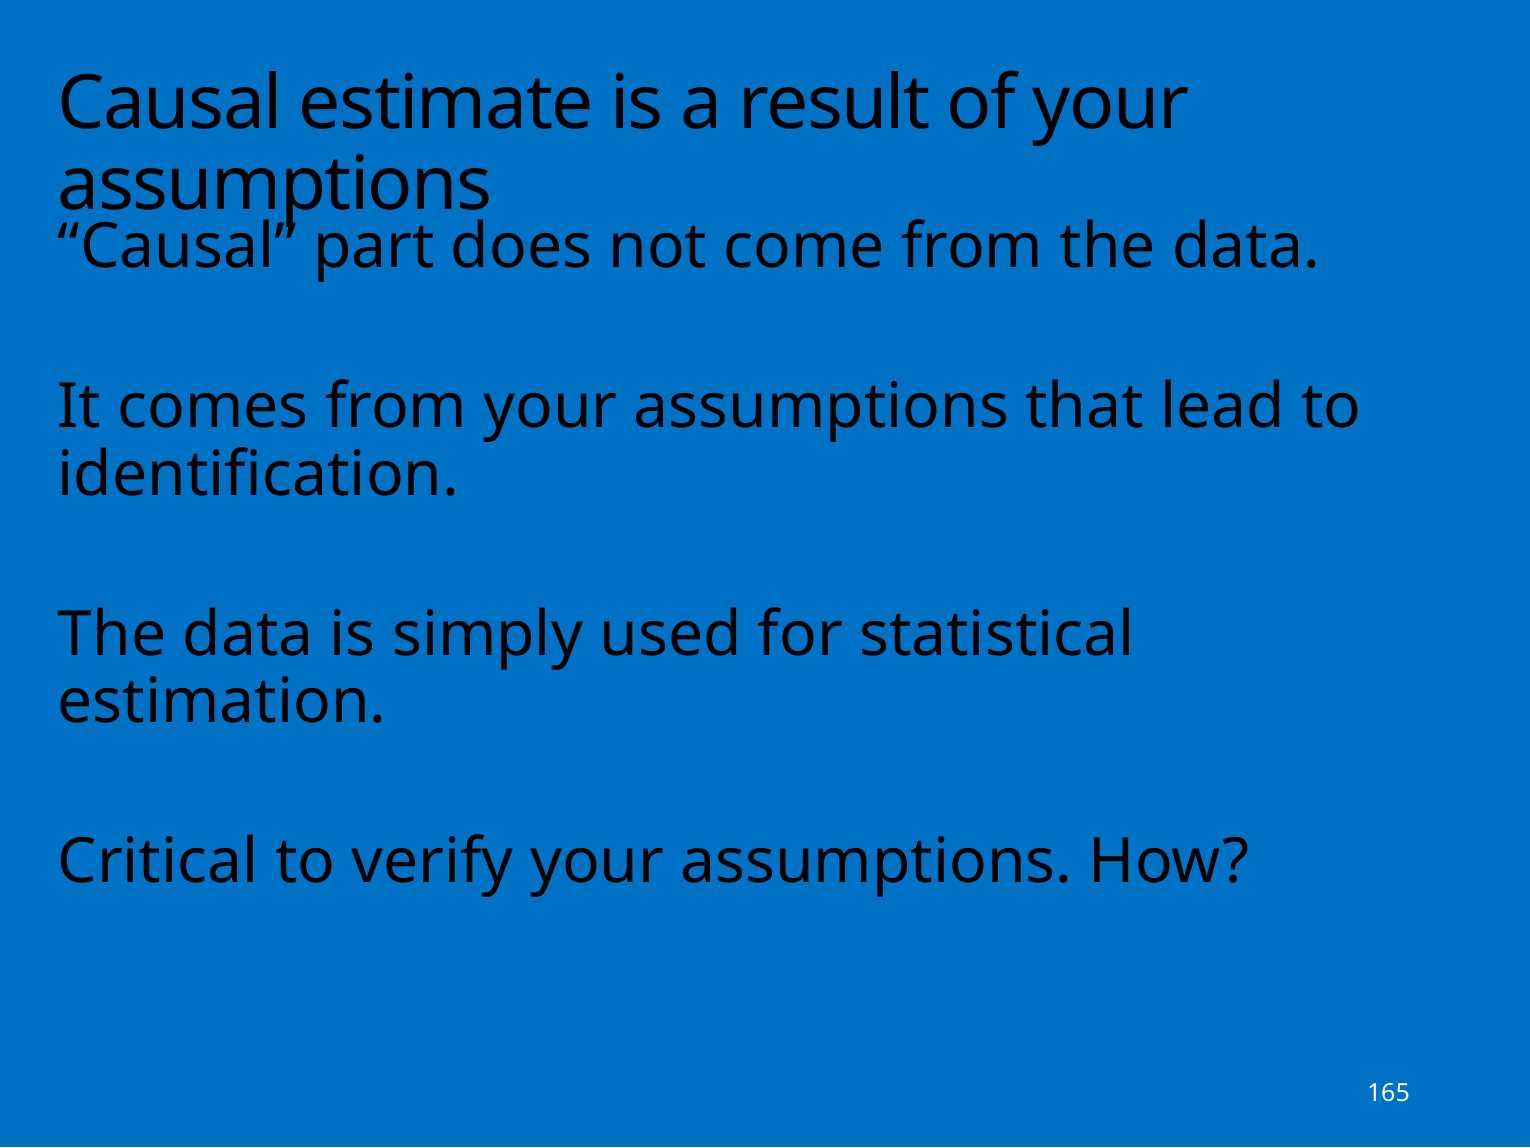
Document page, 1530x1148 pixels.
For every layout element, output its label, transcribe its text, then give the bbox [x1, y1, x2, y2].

list “Causal” part does not come from the data. It comes from your assumptions that lead to identification. The data is simply used for statistical estimation. Critical to verify your assumptions. How? [33, 199, 1497, 866]
title Causal estimate is a result of your assumptions [33, 48, 1497, 199]
slide_number 165 [1080, 1063, 1425, 1125]
